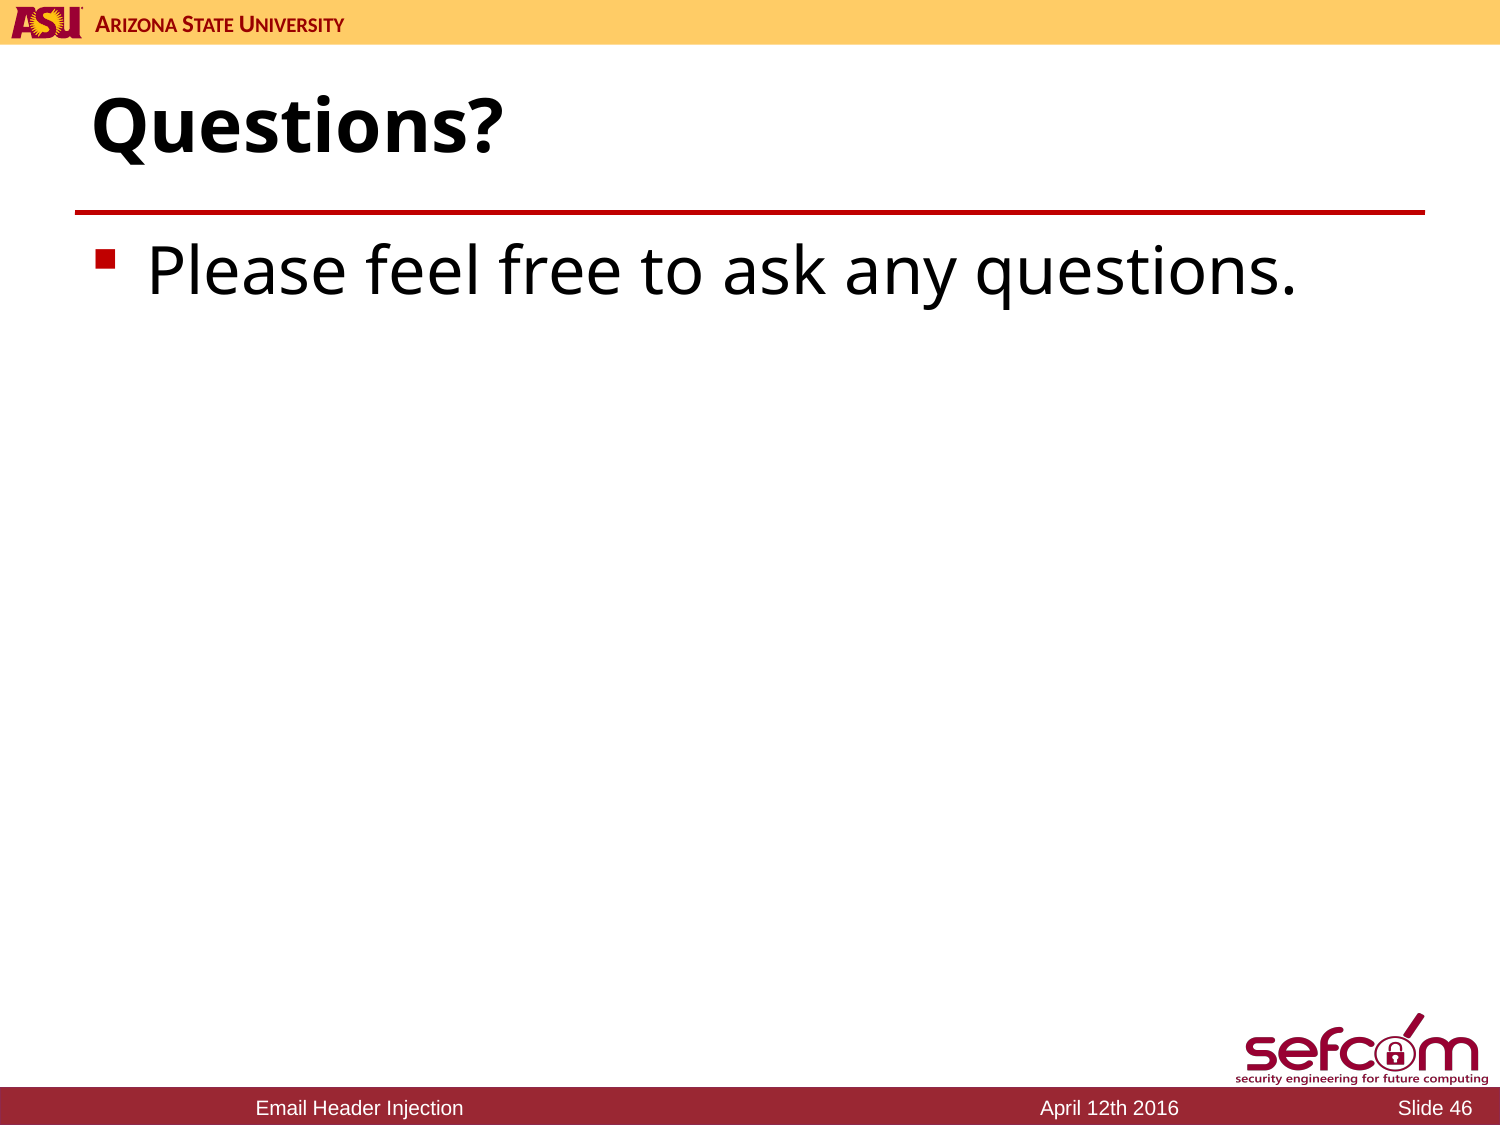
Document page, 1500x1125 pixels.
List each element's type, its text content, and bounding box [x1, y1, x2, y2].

slide_number Slide 46 [1349, 1087, 1488, 1125]
list Please feel free to ask any questions. [74, 219, 1426, 963]
picture [1236, 1013, 1488, 1085]
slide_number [1024, 1087, 1301, 1125]
footer Email Header Injection [0, 1087, 726, 1125]
title Questions? [74, 44, 1426, 201]
